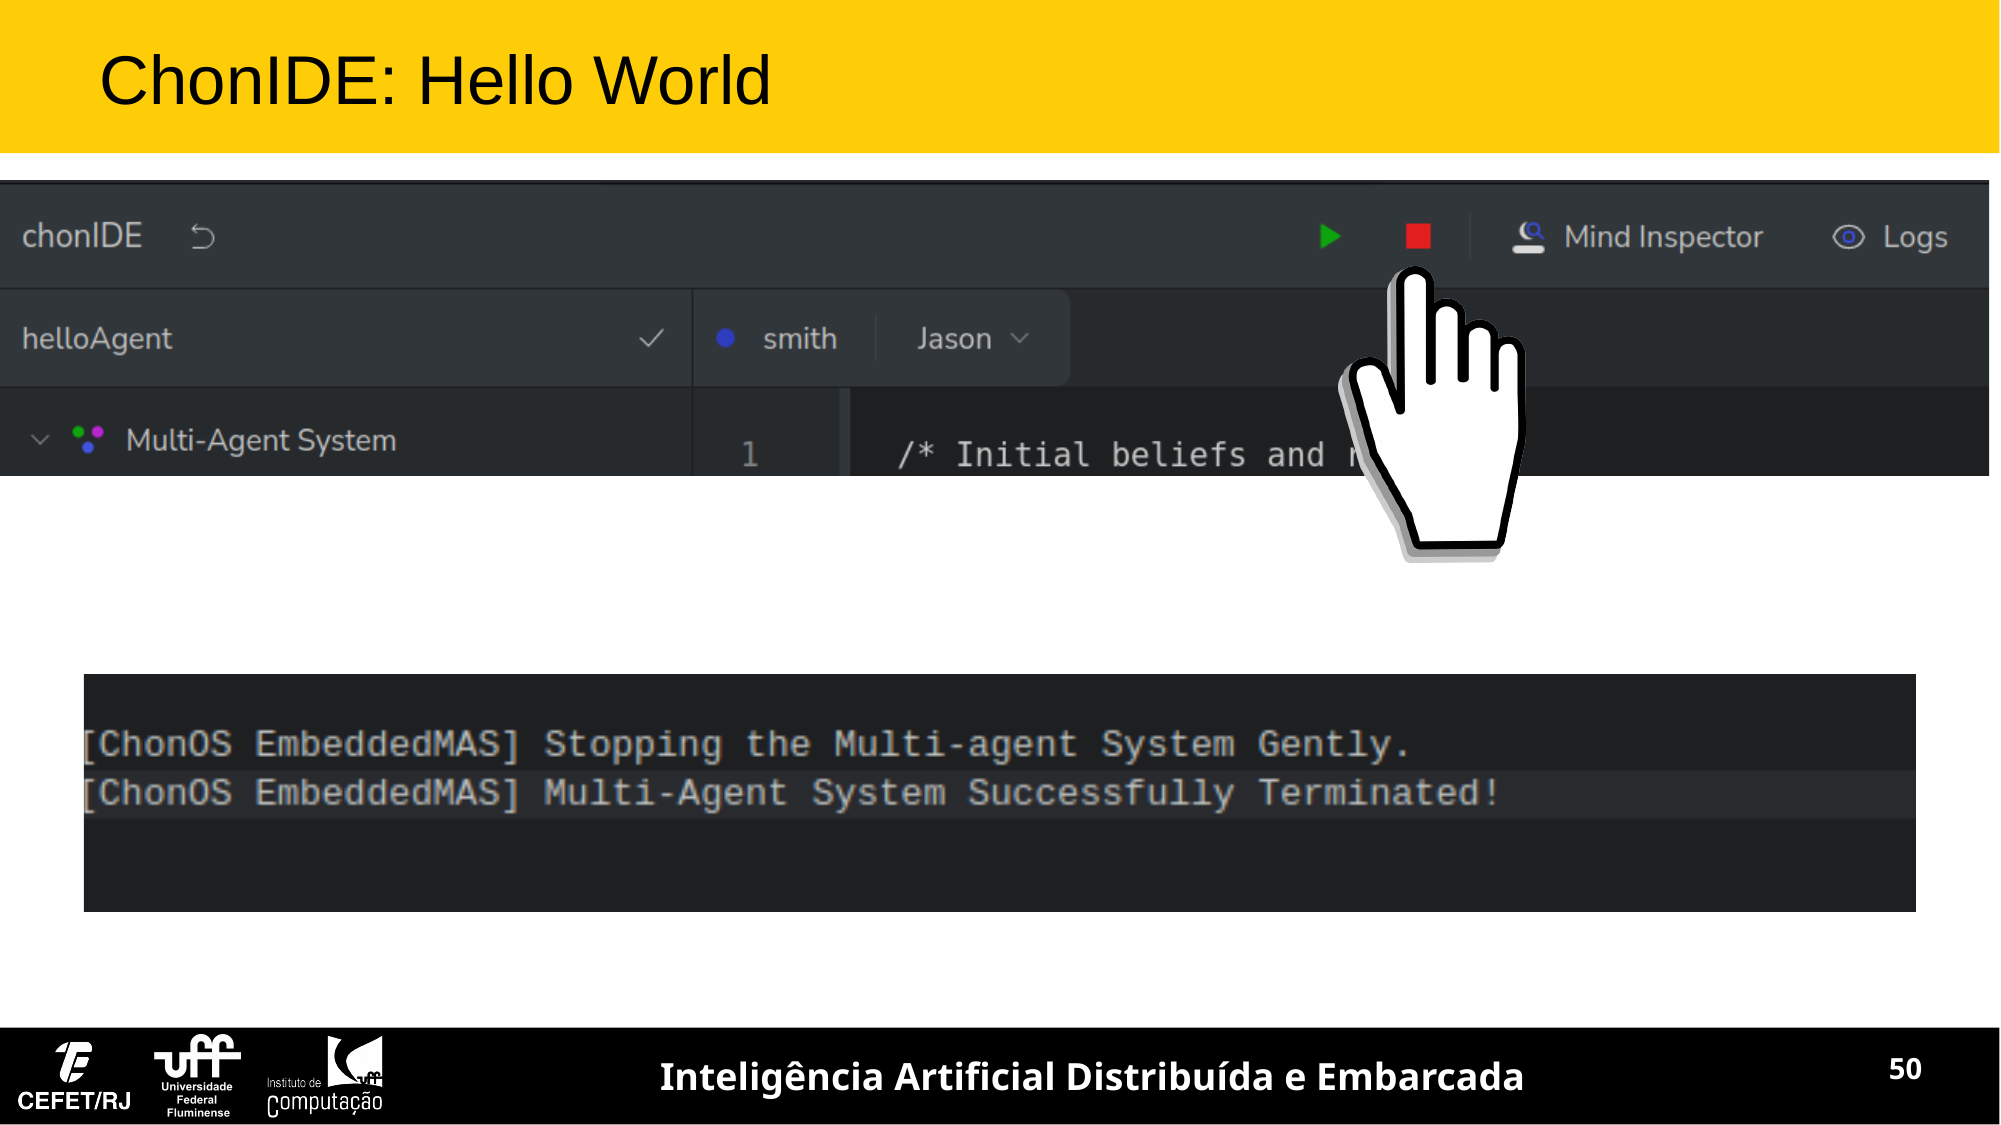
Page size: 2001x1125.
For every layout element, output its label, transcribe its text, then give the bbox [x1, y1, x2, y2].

picture [265, 1033, 384, 1118]
picture [83, 674, 1916, 912]
picture [153, 1033, 242, 1122]
picture [0, 180, 1990, 563]
picture [18, 1021, 130, 1125]
text_box ChonIDE: Hello World [99, 44, 1900, 120]
